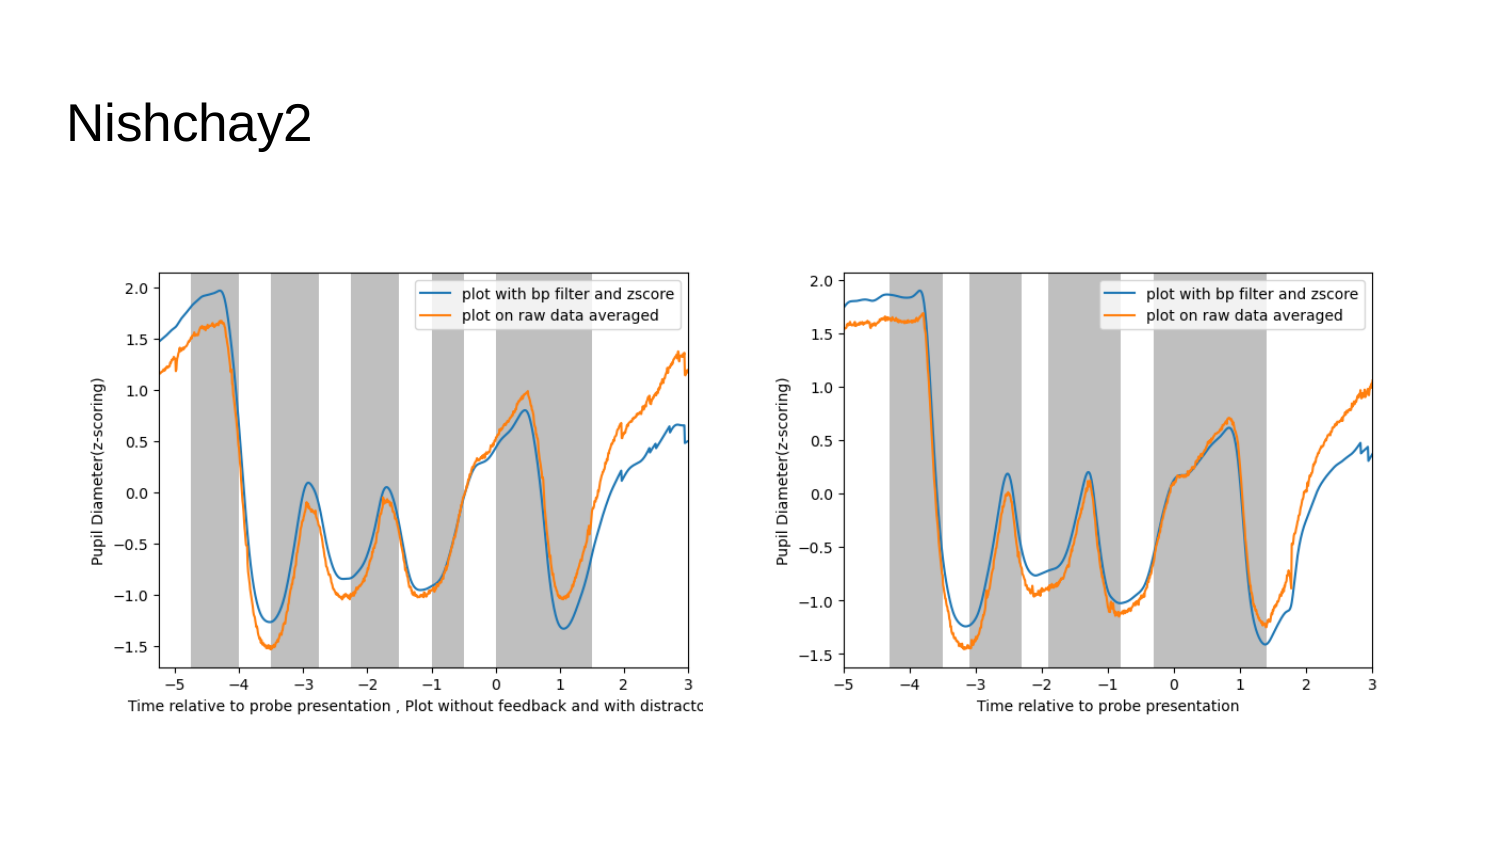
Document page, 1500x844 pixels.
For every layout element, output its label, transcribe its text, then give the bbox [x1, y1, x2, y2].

title Nishchay2 [51, 72, 1449, 167]
picture [765, 263, 1387, 724]
picture [81, 263, 703, 724]
